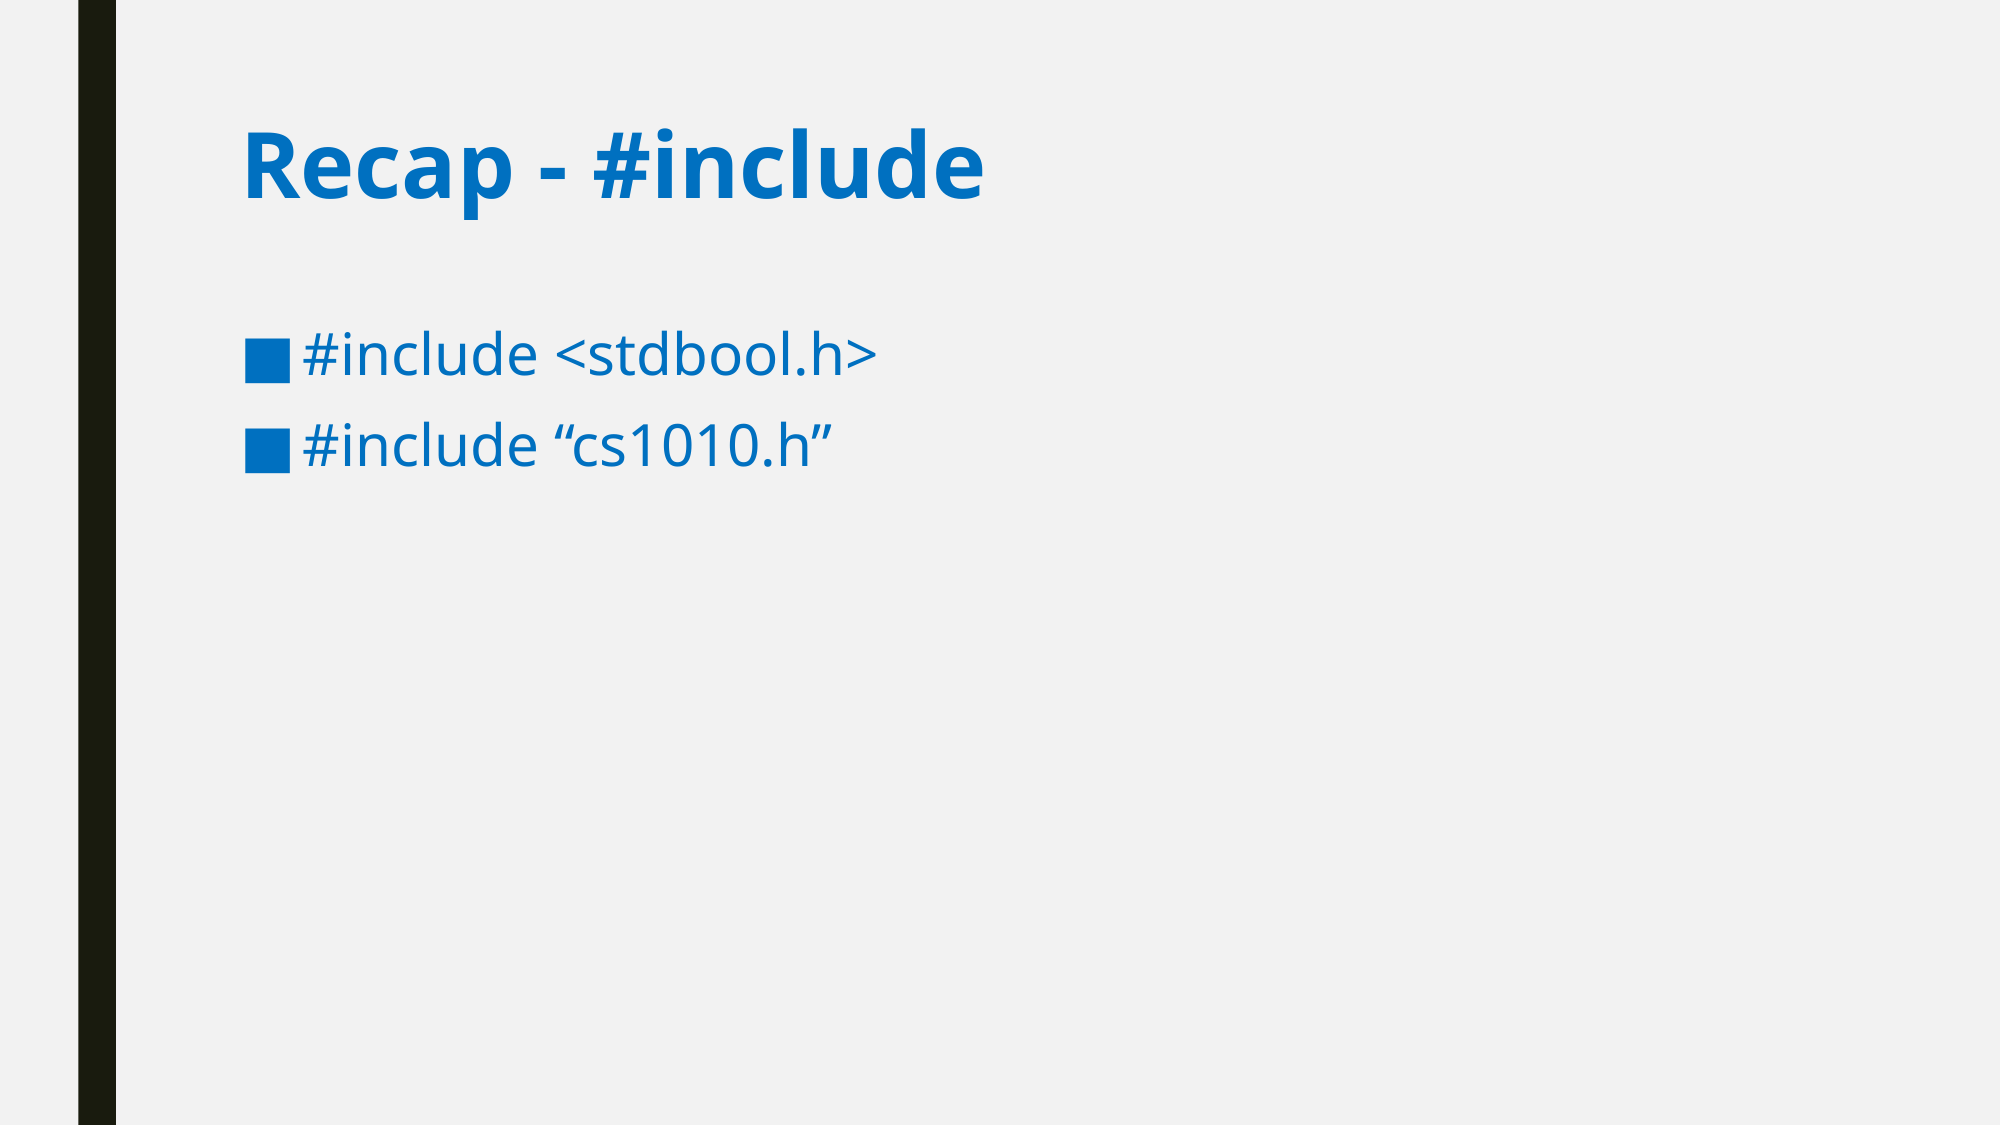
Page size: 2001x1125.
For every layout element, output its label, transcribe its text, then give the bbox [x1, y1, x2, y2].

list #include <stdbool.h> #include “cs1010.h” [225, 315, 1800, 963]
title Recap - #include [225, 112, 1800, 279]
